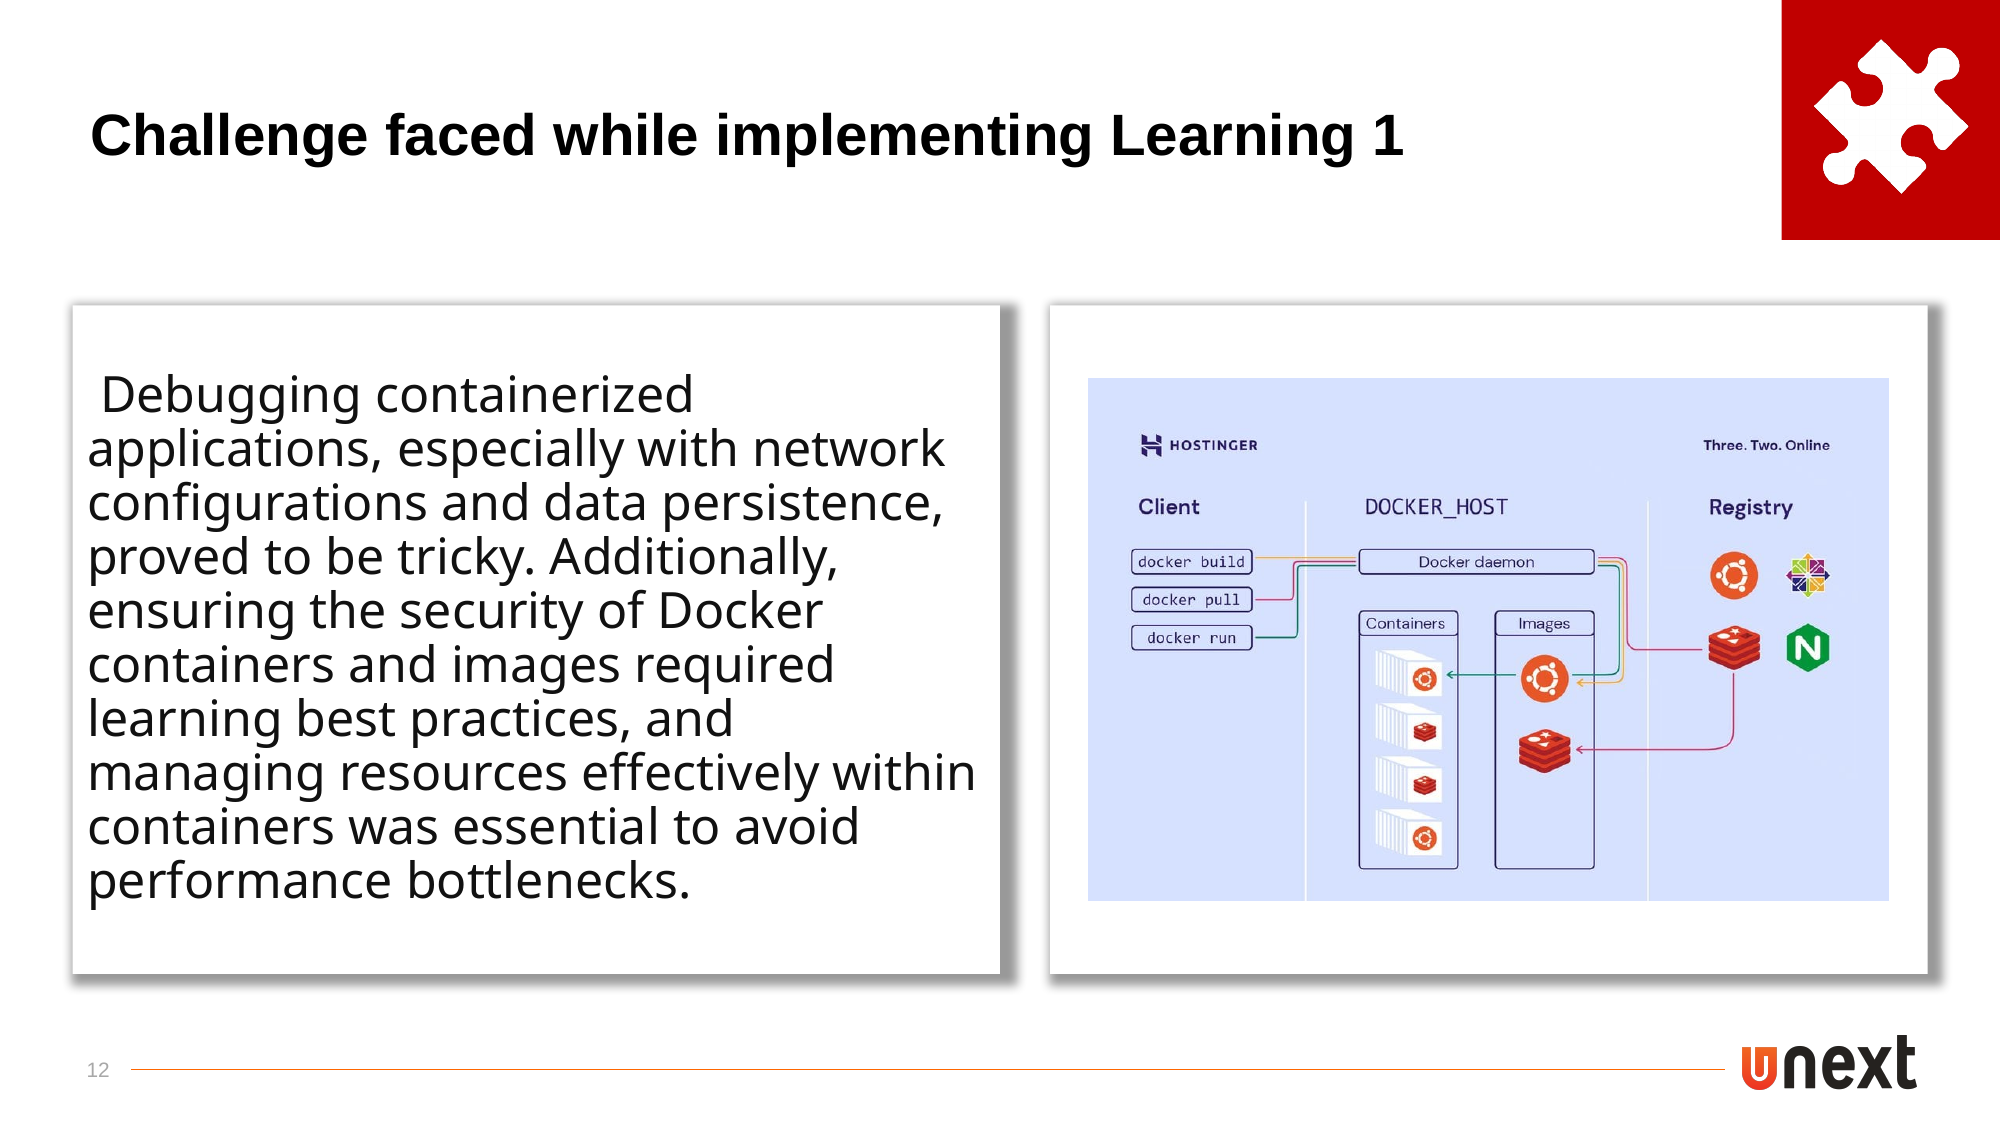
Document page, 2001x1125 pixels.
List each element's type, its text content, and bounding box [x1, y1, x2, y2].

picture [1798, 27, 1984, 213]
picture [1088, 378, 1889, 901]
title Challenge faced while implementing Learning 1 [76, 78, 1798, 196]
text_box [1781, 0, 2000, 241]
slide_number 12 [48, 1047, 110, 1091]
picture [1742, 1035, 1917, 1090]
text_box [1050, 305, 1928, 974]
text_box Debugging containerized applications, especially with network configurations and data persistence, proved to be tricky. Additionally, ensuring the security of Docker containers and images required learning best practices, and managing resources effectively within containers was essential to avoid performance bottlenecks. [72, 305, 1000, 974]
